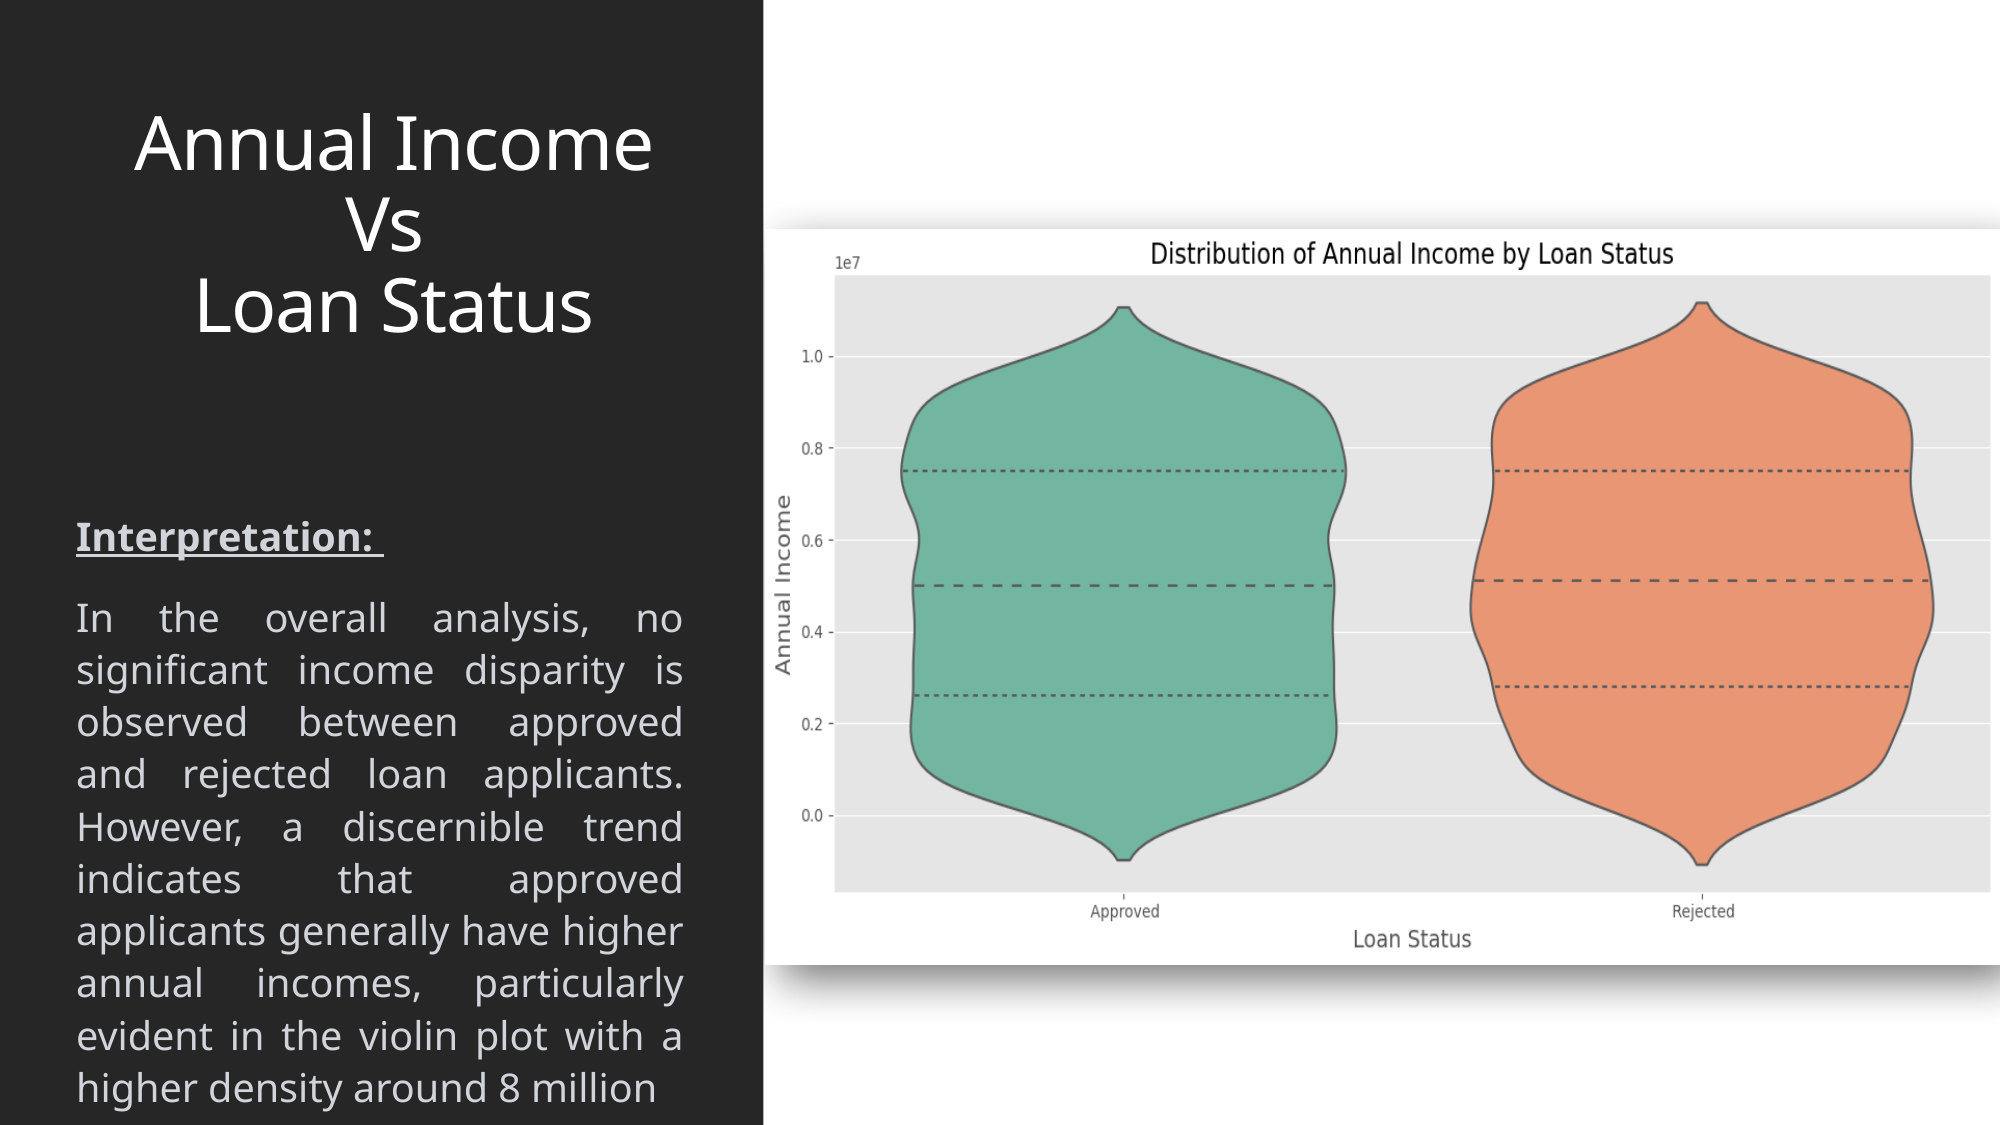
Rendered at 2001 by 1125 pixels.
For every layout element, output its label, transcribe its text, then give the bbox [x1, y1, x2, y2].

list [764, 229, 2000, 965]
title Annual Income Vs Loan Status [105, 62, 683, 357]
list Interpretation: In the overall analysis, no significant income disparity is observed between approved and rejected loan applicants. However, a discernible trend indicates that approved applicants generally have higher annual incomes, particularly evident in the violin plot with a higher density around 8 million [61, 499, 700, 1063]
